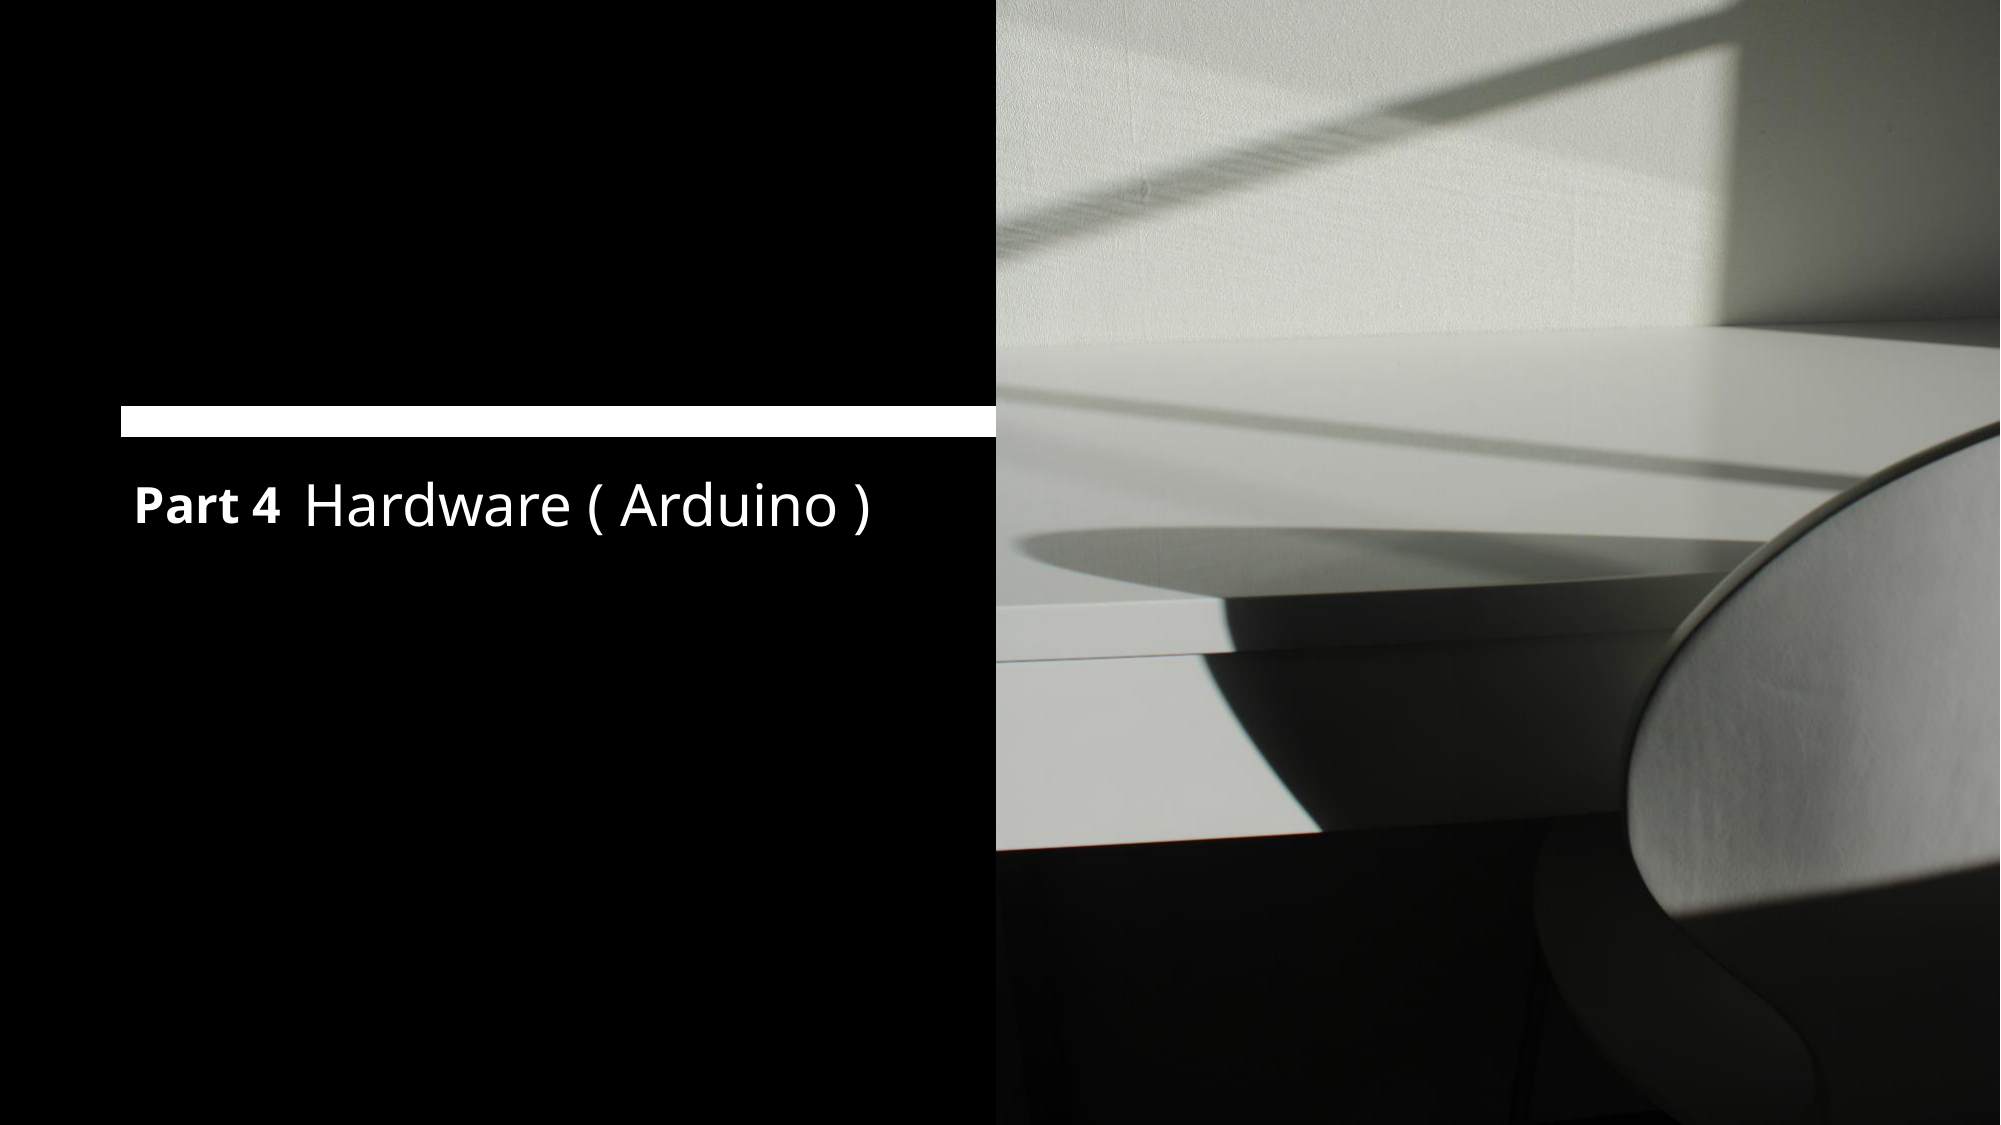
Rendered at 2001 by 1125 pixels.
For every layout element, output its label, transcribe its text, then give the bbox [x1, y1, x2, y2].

picture [996, 0, 2000, 1125]
text_box Hardware ( Arduino ) [288, 460, 887, 545]
text_box Part 4 [118, 466, 288, 542]
